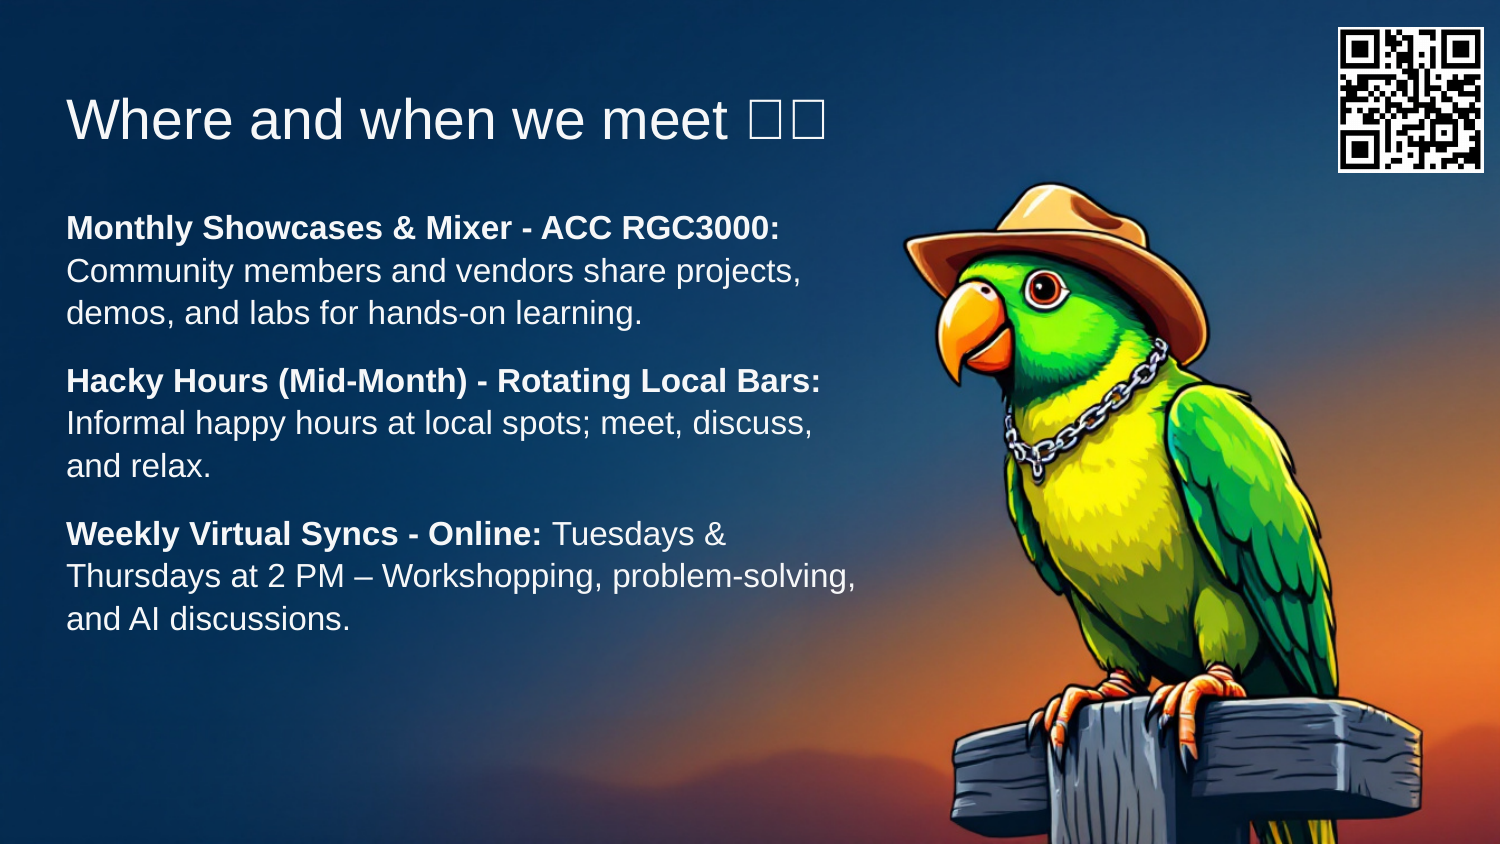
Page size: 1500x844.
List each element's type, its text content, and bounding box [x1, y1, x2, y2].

list Monthly Showcases & Mixer - ACC RGC3000: Community members and vendors share projects, demos, and labs for hands-on learning. Hacky Hours (Mid-Month) - Rotating Local Bars: Informal happy hours at local spots; meet, discuss, and relax. Weekly Virtual Syncs - Online: Tuesdays & Thursdays at 2 PM – Workshopping, problem-solving, and AI discussions. [51, 189, 883, 750]
picture [0, 0, 1500, 844]
title Where and when we meet 🌟📅 [51, 72, 1333, 167]
